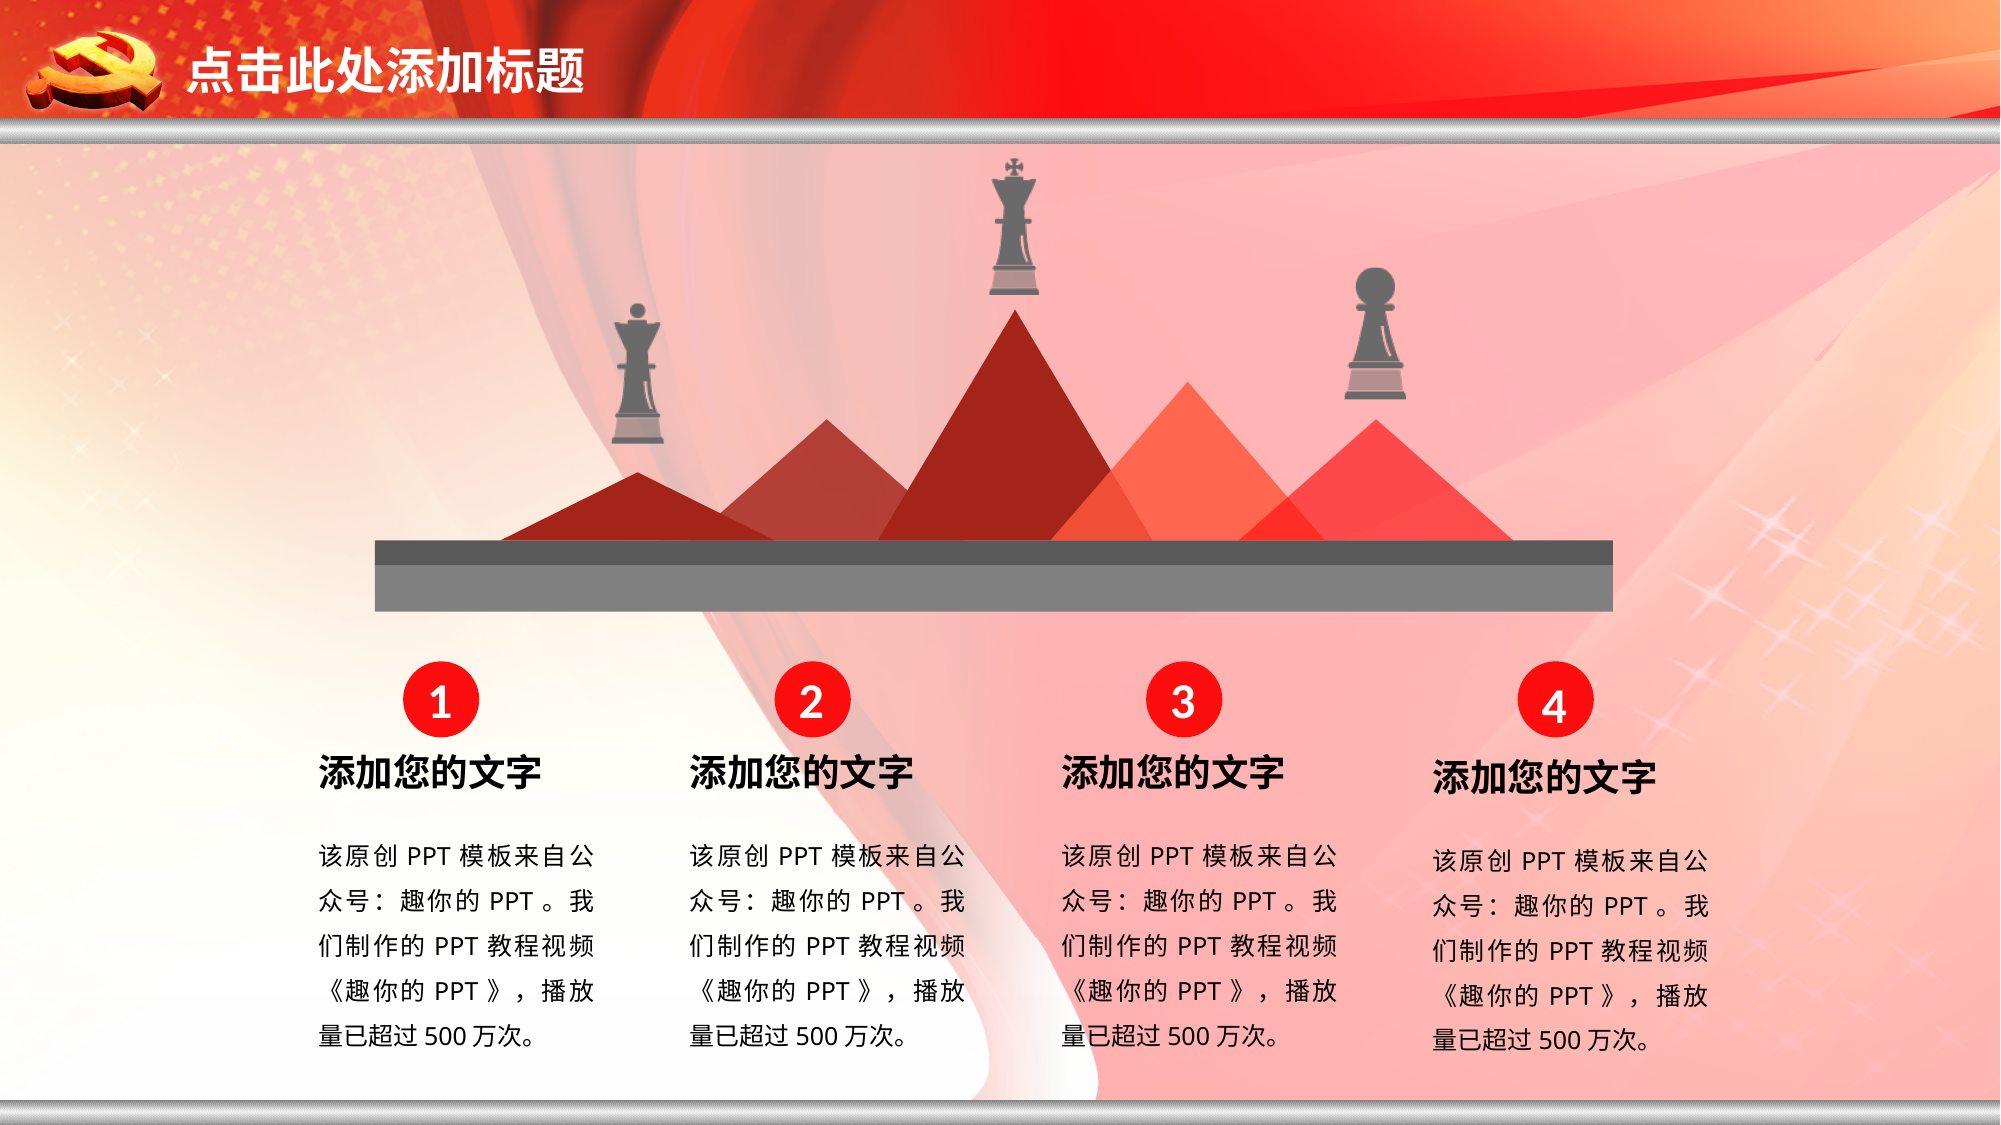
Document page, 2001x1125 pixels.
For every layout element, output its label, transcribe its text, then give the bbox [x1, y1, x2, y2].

text_box [876, 308, 1111, 538]
text_box 添加您的文字 [303, 741, 570, 802]
text_box 该原创PPT模板来自公众号：趣你的PPT。我们制作的PPT教程视频《趣你的PPT》，播放量已超过500万次。 [1418, 822, 1724, 1063]
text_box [374, 540, 1614, 612]
text_box 添加您的文字 [1046, 741, 1313, 802]
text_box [774, 661, 852, 738]
text_box [500, 470, 719, 538]
text_box 该原创PPT模板来自公众号：趣你的PPT。我们制作的PPT教程视频《趣你的PPT》，播放量已超过500万次。 [675, 818, 981, 1058]
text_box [1145, 661, 1223, 738]
text_box 该原创PPT模板来自公众号：趣你的PPT。我们制作的PPT教程视频《趣你的PPT》，播放量已超过500万次。 [303, 818, 610, 1058]
text_box [1049, 379, 1288, 538]
text_box 添加您的文字 [675, 741, 941, 802]
picture [0, 0, 2001, 1125]
text_box [689, 417, 907, 538]
text_box 该原创PPT模板来自公众号：趣你的PPT。我们制作的PPT教程视频《趣你的PPT》，播放量已超过500万次。 [1046, 818, 1353, 1058]
text_box 添加您的文字 [1418, 746, 1684, 806]
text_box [1517, 661, 1595, 742]
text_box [402, 661, 480, 738]
text_box [1238, 417, 1514, 538]
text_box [16, 21, 629, 119]
